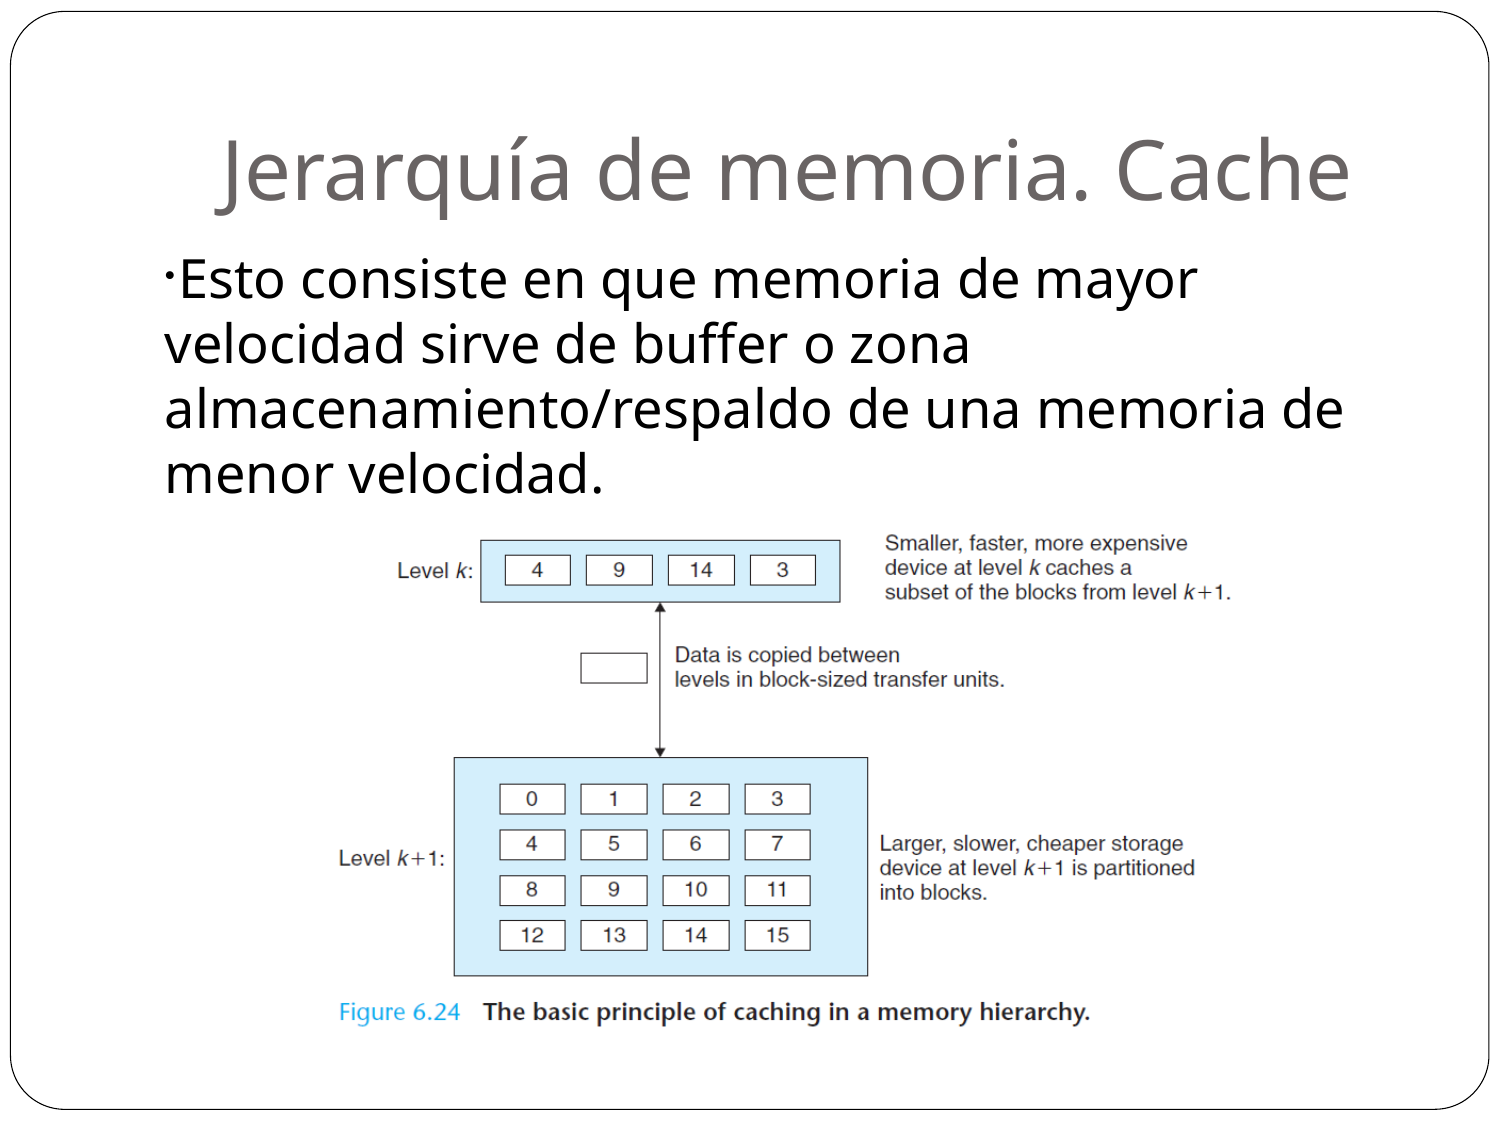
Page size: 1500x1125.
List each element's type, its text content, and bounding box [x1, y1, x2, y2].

picture [312, 510, 1254, 1036]
text_box Esto consiste en que memoria de mayor velocidad sirve de buffer o zona almacenamiento/respaldo de una memoria de menor velocidad. [150, 237, 1425, 450]
text_box Jerarquía de memoria. Cache [150, 45, 1425, 233]
